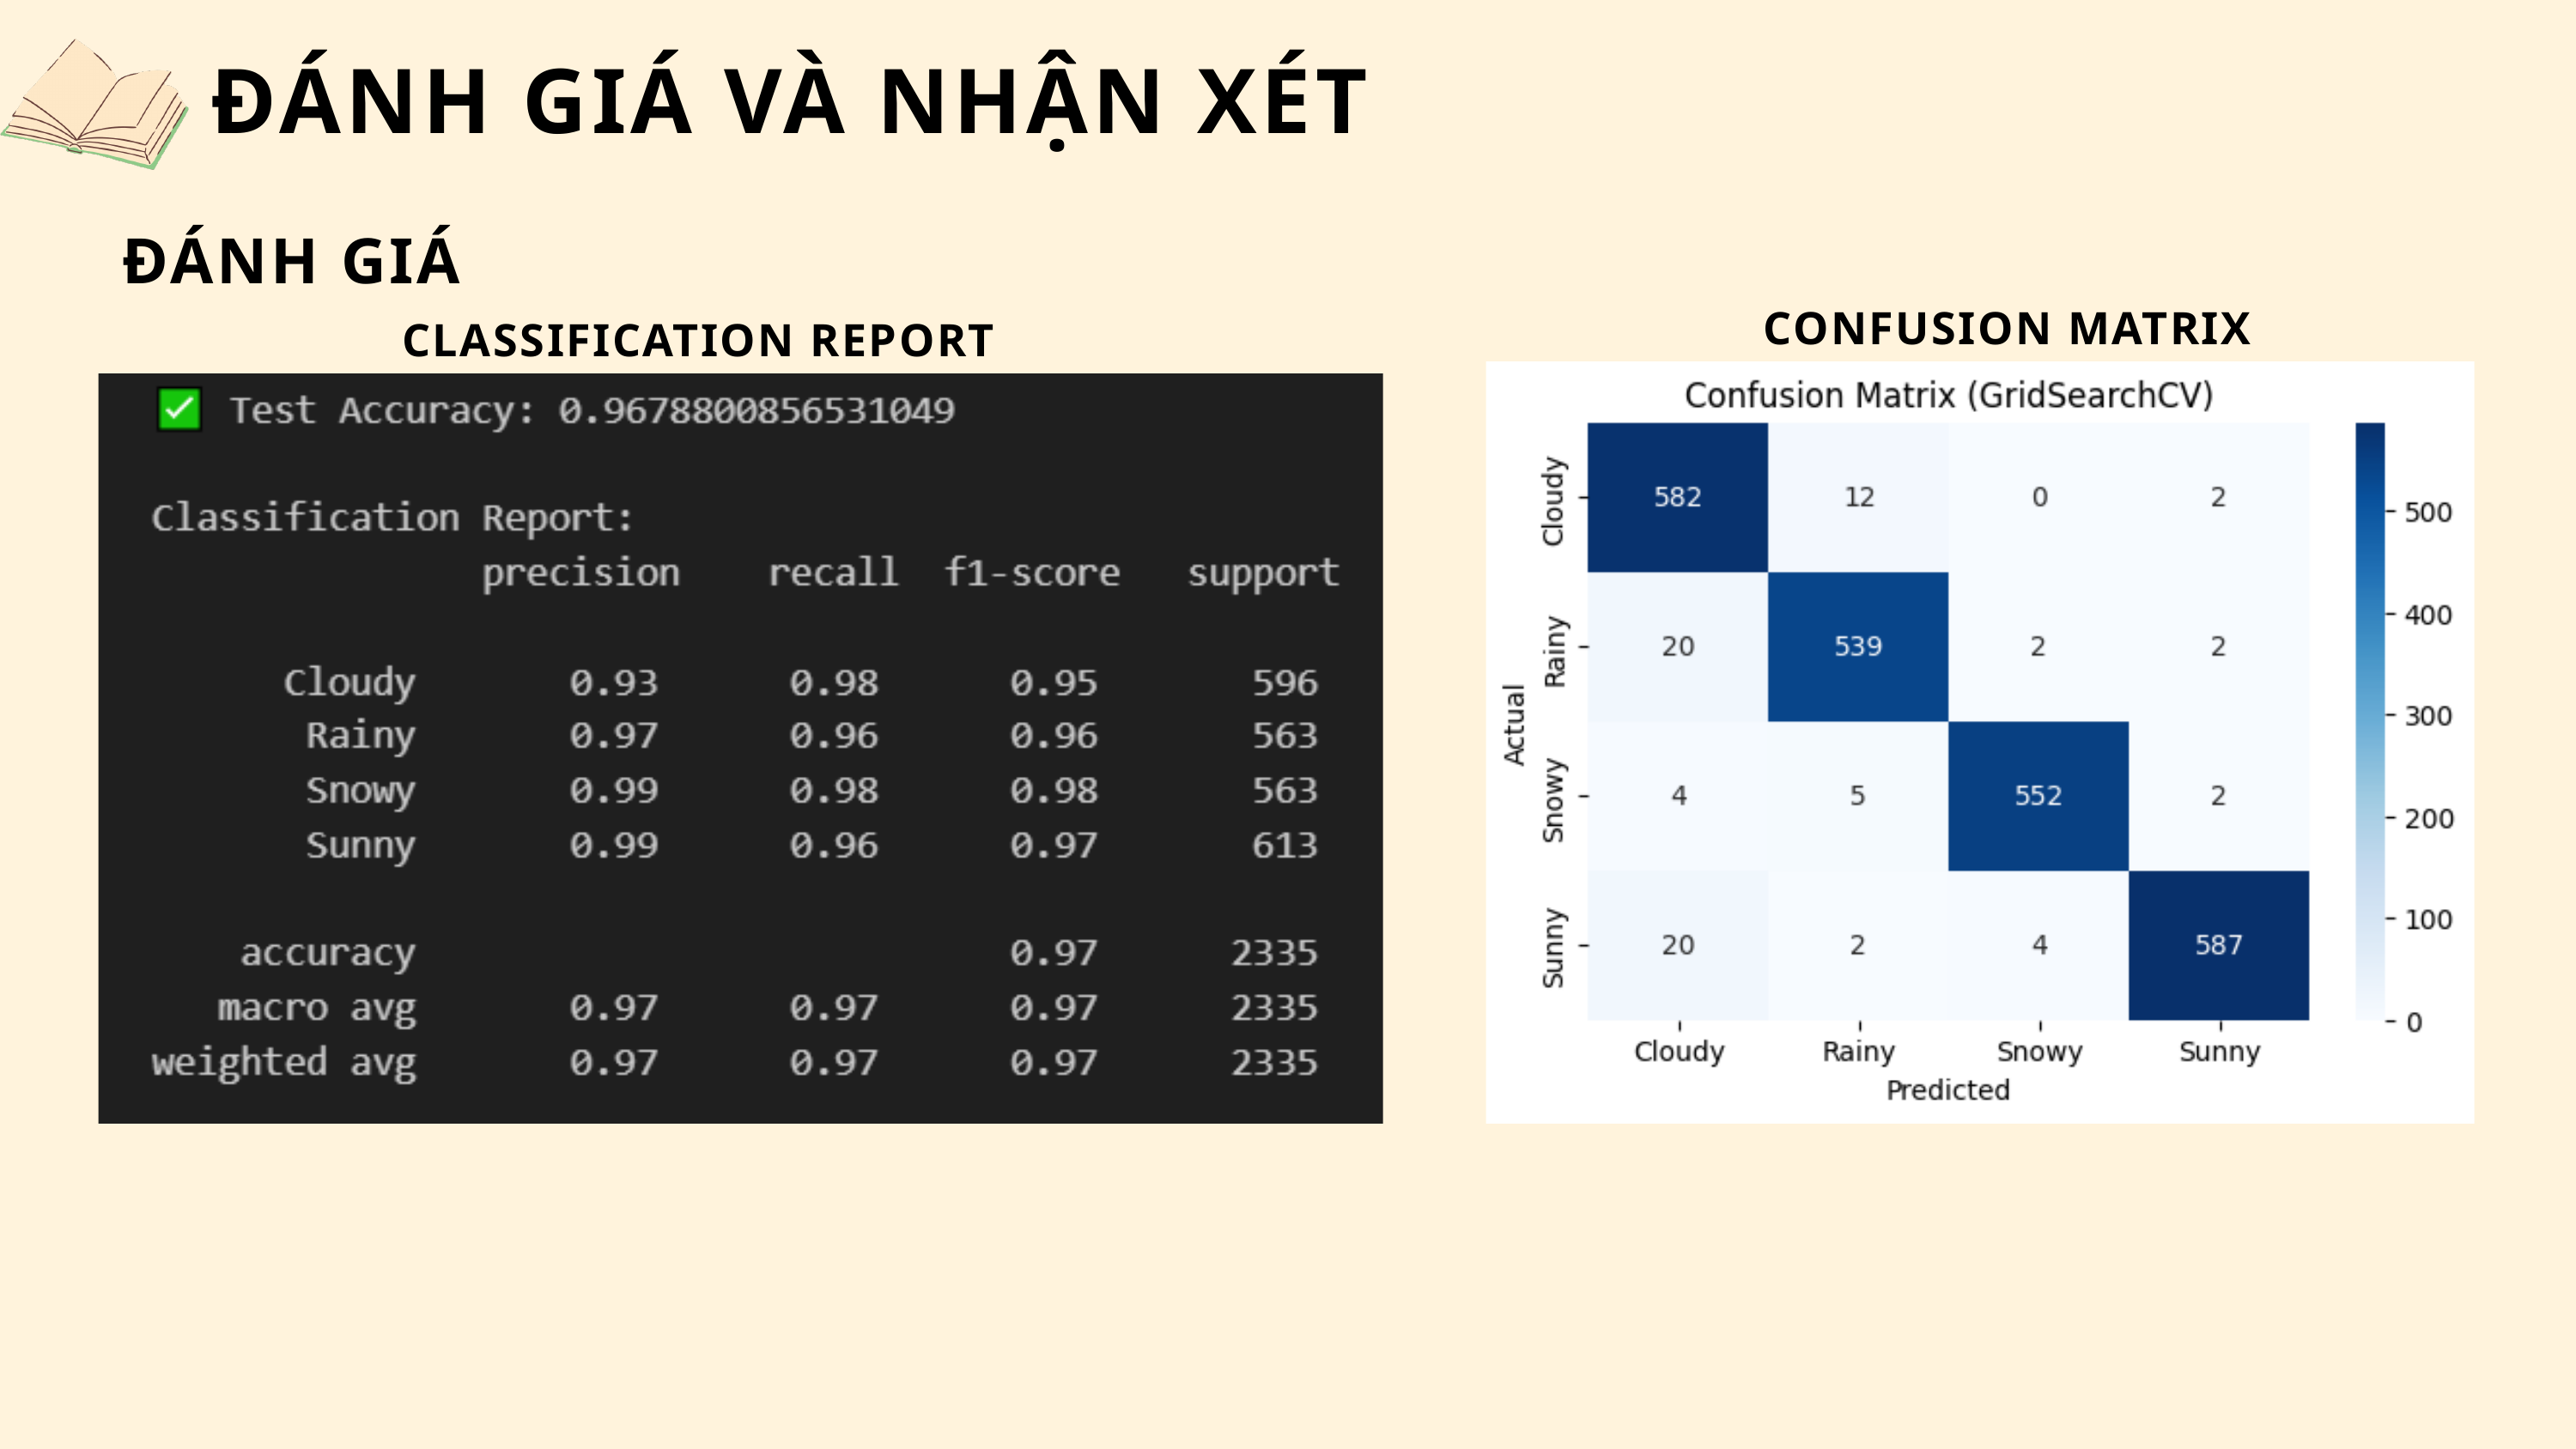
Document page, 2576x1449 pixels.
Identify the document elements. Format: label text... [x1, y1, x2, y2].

text_box ĐÁNH GIÁ [0, 233, 1261, 296]
text_box CONFUSION MATRIX [1751, 308, 2264, 354]
text_box ĐÁNH GIÁ VÀ NHẬN XÉT [197, 62, 1383, 152]
text_box [98, 373, 1383, 1124]
text_box CLASSIFICATION REPORT [197, 320, 1201, 366]
text_box [1485, 361, 2475, 1124]
text_box [0, 39, 189, 170]
